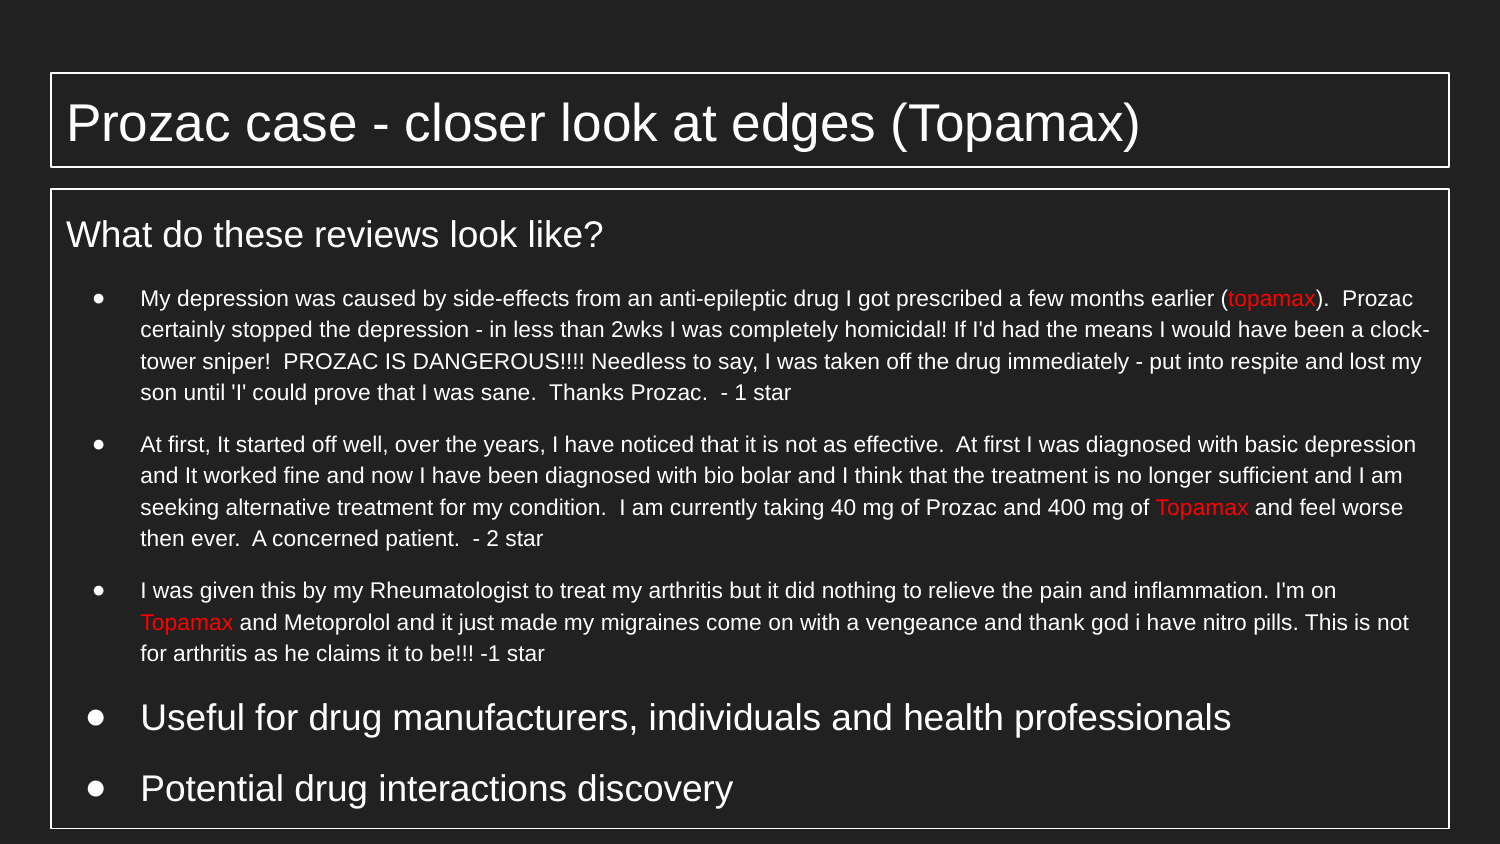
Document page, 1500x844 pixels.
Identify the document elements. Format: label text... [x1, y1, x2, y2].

list What do these reviews look like? My depression was caused by side-effects from an anti-epileptic drug I got prescribed a few months earlier (topamax). Prozac certainly stopped the depression - in less than 2wks I was completely homicidal! If I'd had the means I would have been a clock-tower sniper! PROZAC IS DANGEROUS!!!! Needless to say, I was taken off the drug immediately - put into respite and lost my son until 'I' could prove that I was sane. Thanks Prozac. - 1 star At first, It started off well, over the years, I have noticed that it is not as effective. At first I was diagnosed with basic depression and It worked fine and now I have been diagnosed with bio bolar and I think that the treatment is no longer sufficient and I am seeking alternative treatment for my condition. I am currently taking 40 mg of Prozac and 400 mg of Topamax and feel worse then ever. A concerned patient. - 2 star I was given this by my Rheumatologist to treat my arthritis but it did nothing to relieve the pain and inflammation. I'm on Topamax and Metoprolol and it just made my migraines come on with a vengeance and thank god i have nitro pills. This is not for arthritis as he claims it to be!!! -1 star Useful for drug manufacturers, individuals and health professionals Potential drug interactions discovery [51, 189, 1449, 829]
title Prozac case - closer look at edges (Topamax) [51, 72, 1449, 167]
